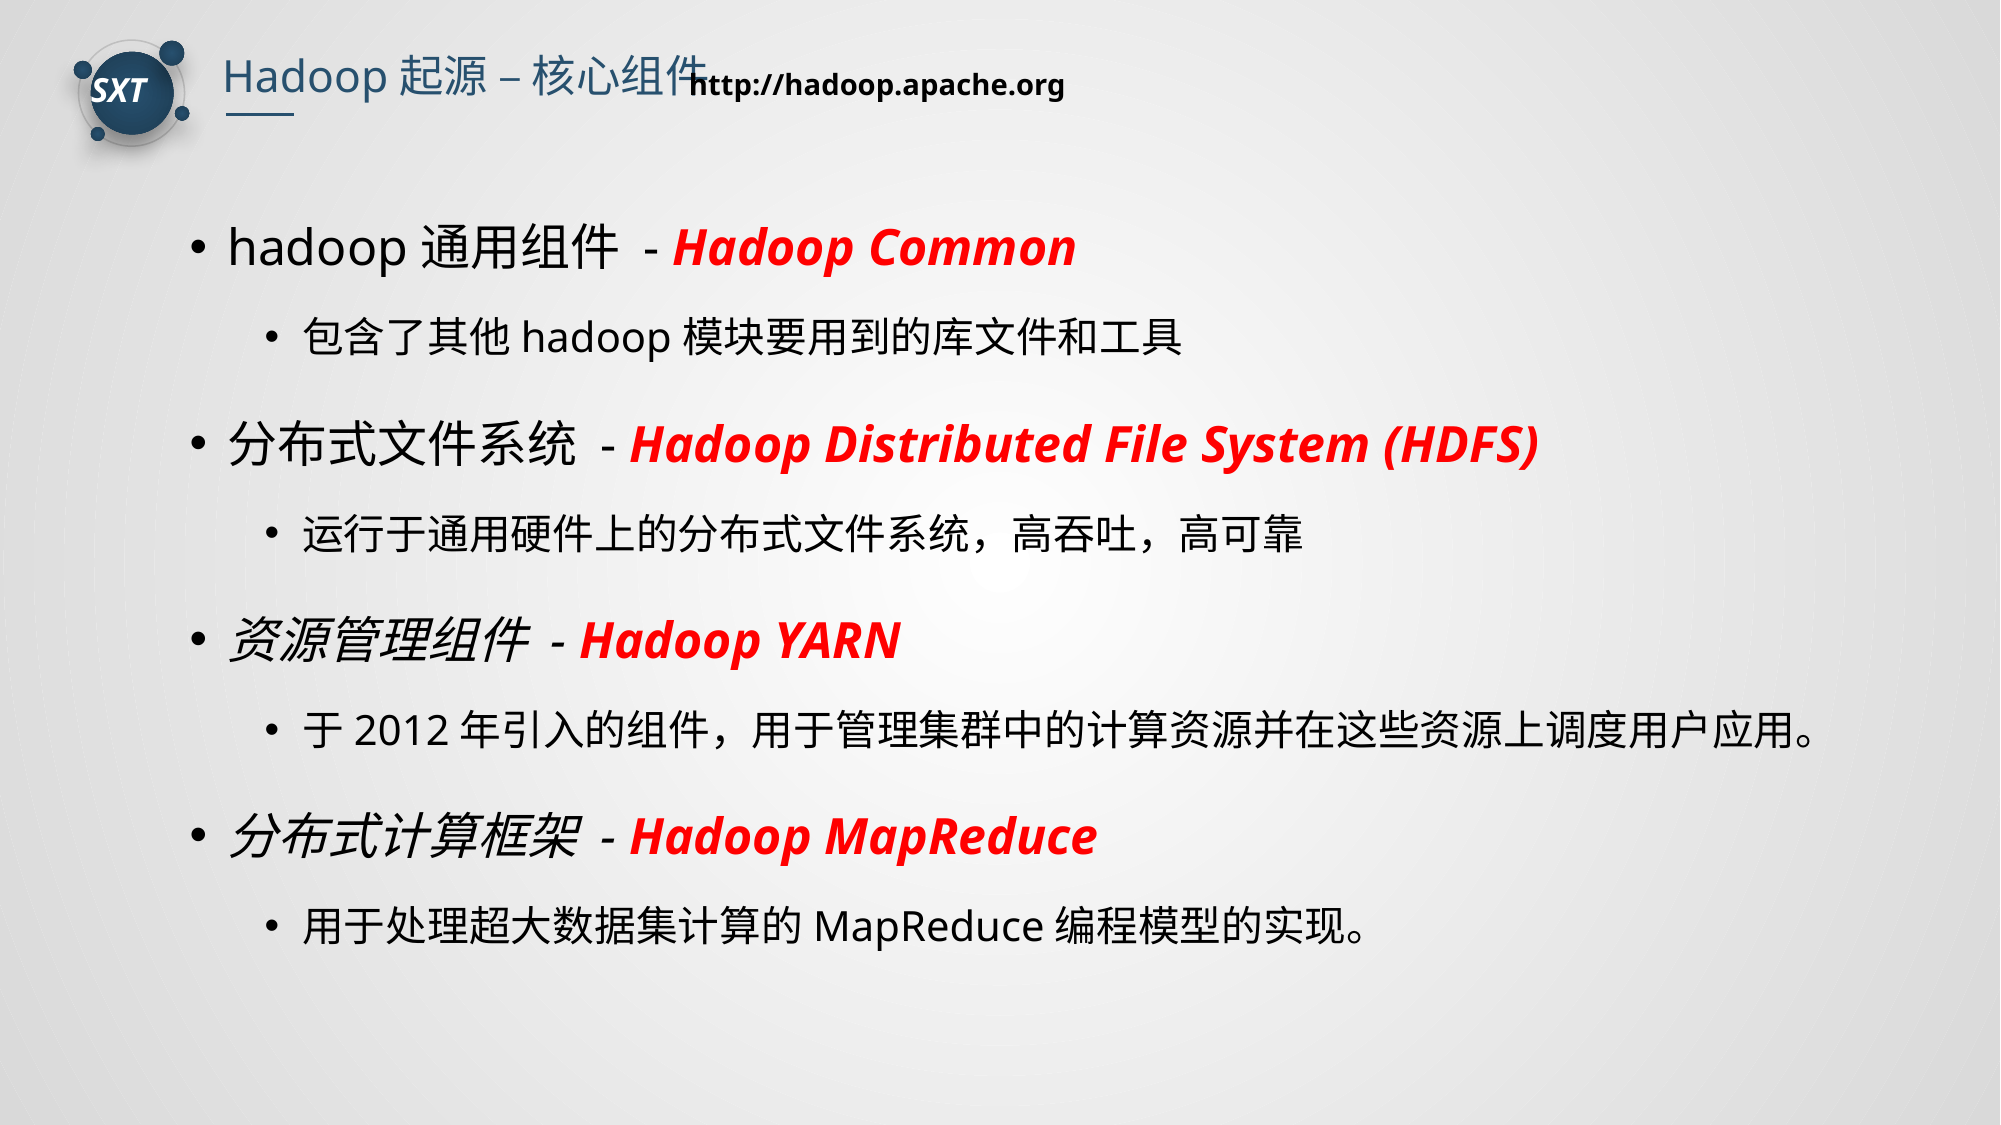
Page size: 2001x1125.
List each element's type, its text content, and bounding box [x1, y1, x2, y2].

text_box Hadoop起源 – 核心组件 [207, 40, 725, 109]
text_box hadoop通用组件 - Hadoop Common 包含了其他hadoop模块要用到的库文件和工具 分布式文件系统 - Hadoop Distributed File System (HDFS) 运行于通用硬件上的分布式文件系统，高吞吐，高可靠 资源管理组件 - Hadoop YARN 于2012年引入的组件，用于管理集群中的计算资源并在这些资源上调度用户应用。 分布式计算框架 - Hadoop MapReduce 用于处理超大数据集计算的MapReduce编程模型的实现。 [174, 178, 1894, 1011]
text_box http://hadoop.apache.org [674, 58, 1081, 109]
